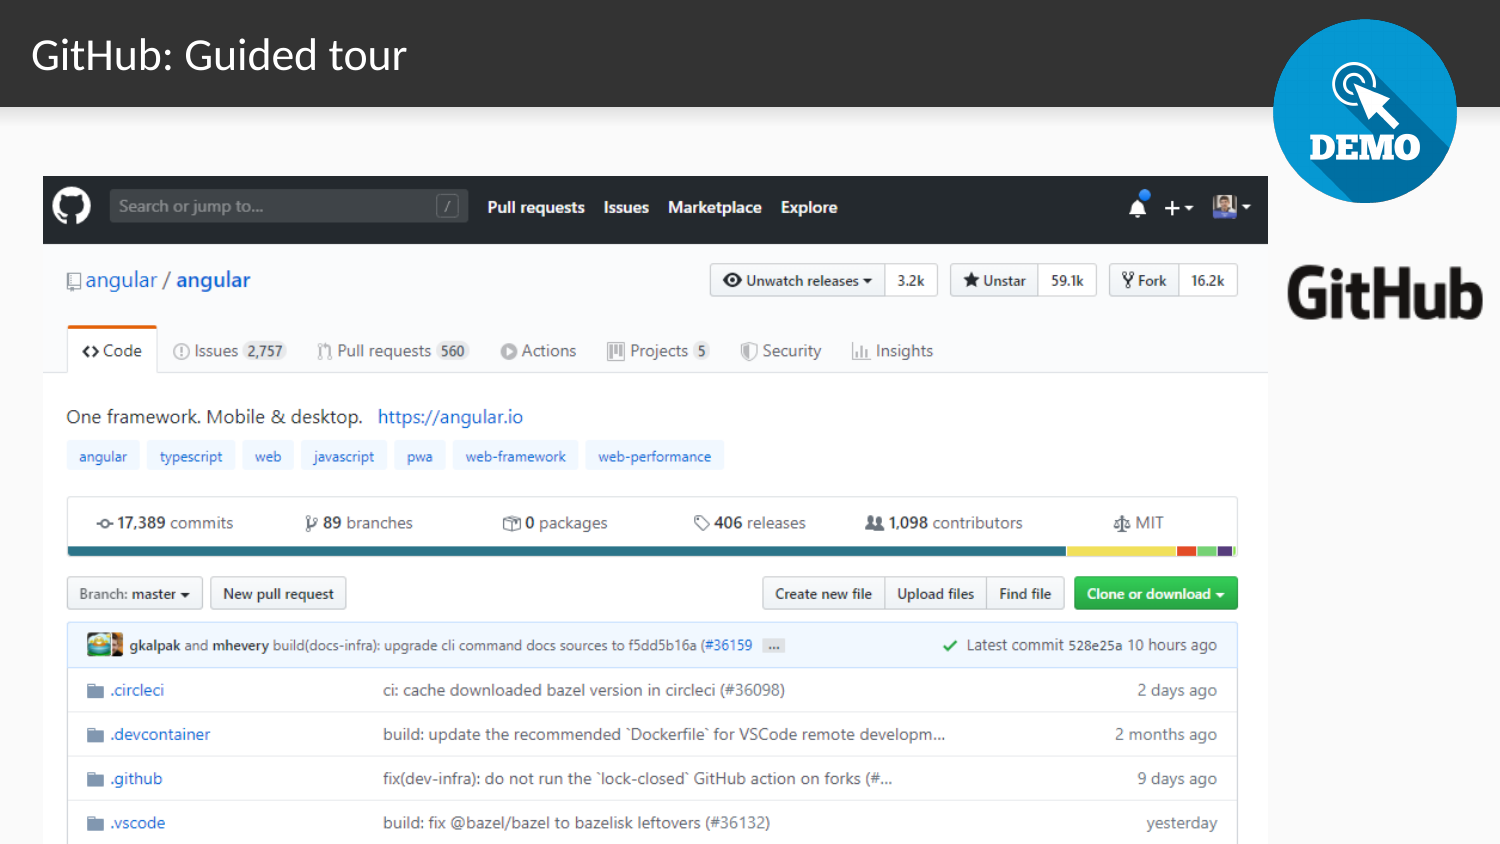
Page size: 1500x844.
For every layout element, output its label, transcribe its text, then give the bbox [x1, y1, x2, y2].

picture [1273, 19, 1350, 96]
picture [1273, 125, 1349, 203]
picture [1395, 134, 1419, 160]
picture [1337, 135, 1357, 159]
title GitHub: Guided tour [16, 2, 1464, 102]
picture [1355, 85, 1398, 128]
picture [1333, 63, 1375, 105]
picture [1344, 73, 1364, 94]
picture [1382, 127, 1457, 203]
list [34, 145, 1267, 806]
picture [1360, 135, 1393, 159]
picture [43, 176, 1268, 844]
picture [1380, 19, 1457, 94]
picture [1311, 135, 1334, 159]
list [1271, 145, 1465, 806]
picture [1285, 262, 1486, 323]
